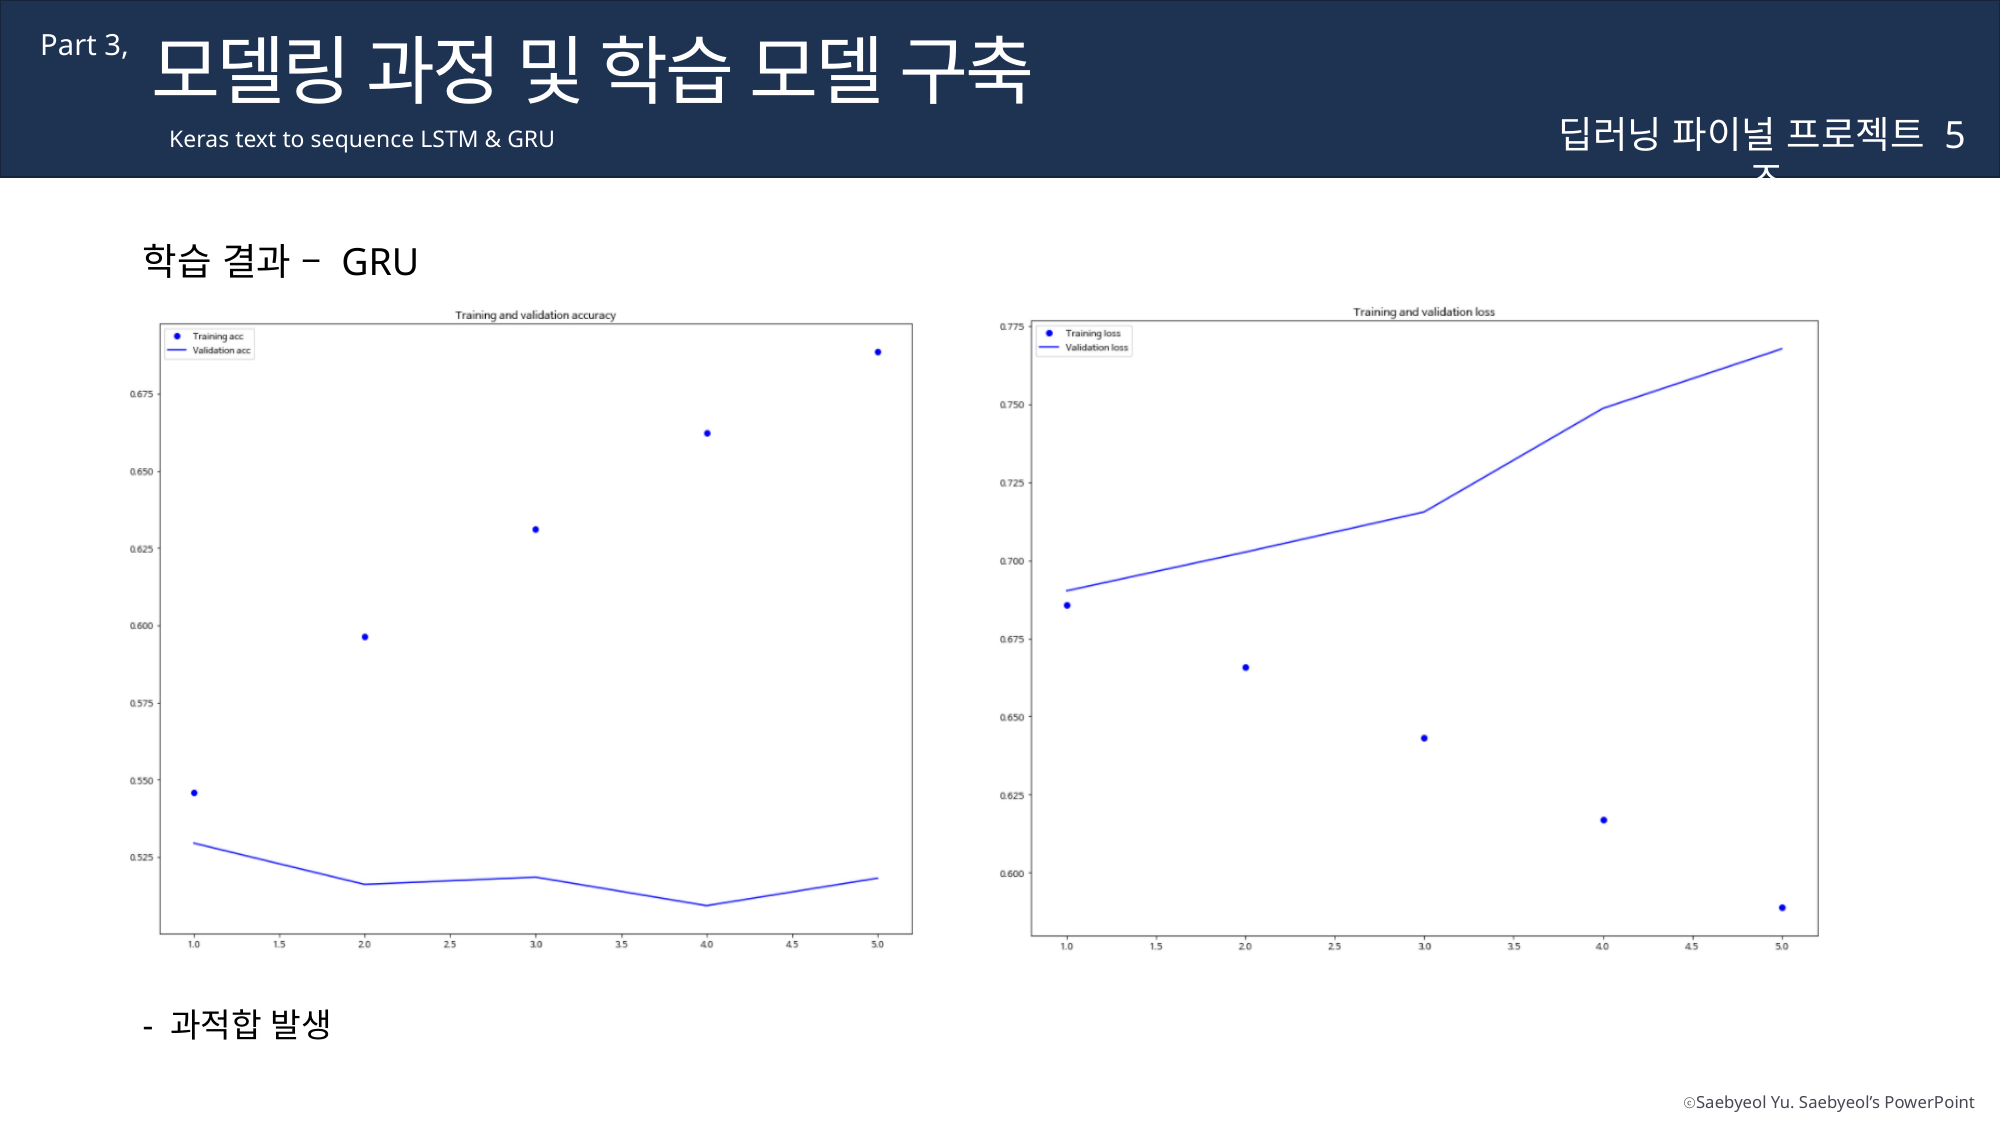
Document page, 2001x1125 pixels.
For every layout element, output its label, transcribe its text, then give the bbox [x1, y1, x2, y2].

text_box 딥러닝 파이널 프로젝트 5조 [1533, 103, 2000, 209]
text_box [0, 0, 2000, 178]
picture [999, 304, 1821, 956]
picture [127, 304, 917, 956]
text_box 모델링 과정 및 학습 모델 구축 [136, 16, 1049, 122]
text_box - 과적합 발생 [127, 996, 1133, 1052]
text_box Keras text to sequence LSTM & GRU [154, 117, 571, 160]
text_box Part 3, [25, 19, 152, 69]
text_box 학습 결과 – GRU [127, 230, 1133, 291]
